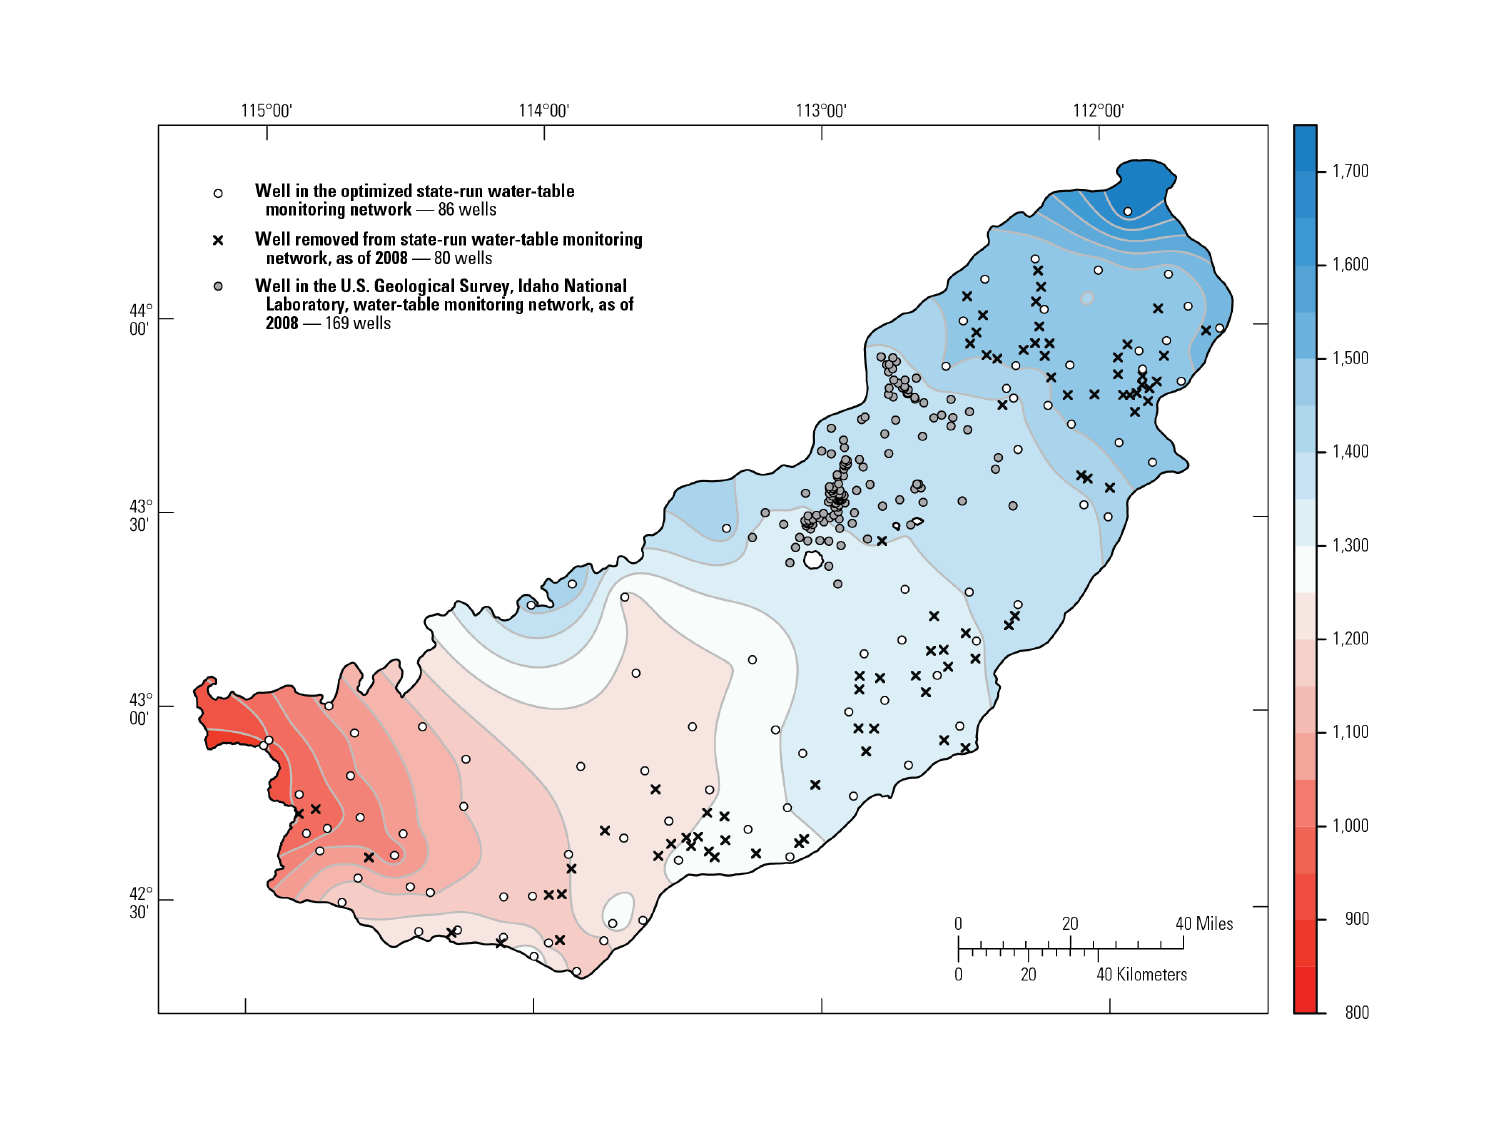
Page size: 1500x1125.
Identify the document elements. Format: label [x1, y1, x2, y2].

picture [116, 88, 1384, 1037]
